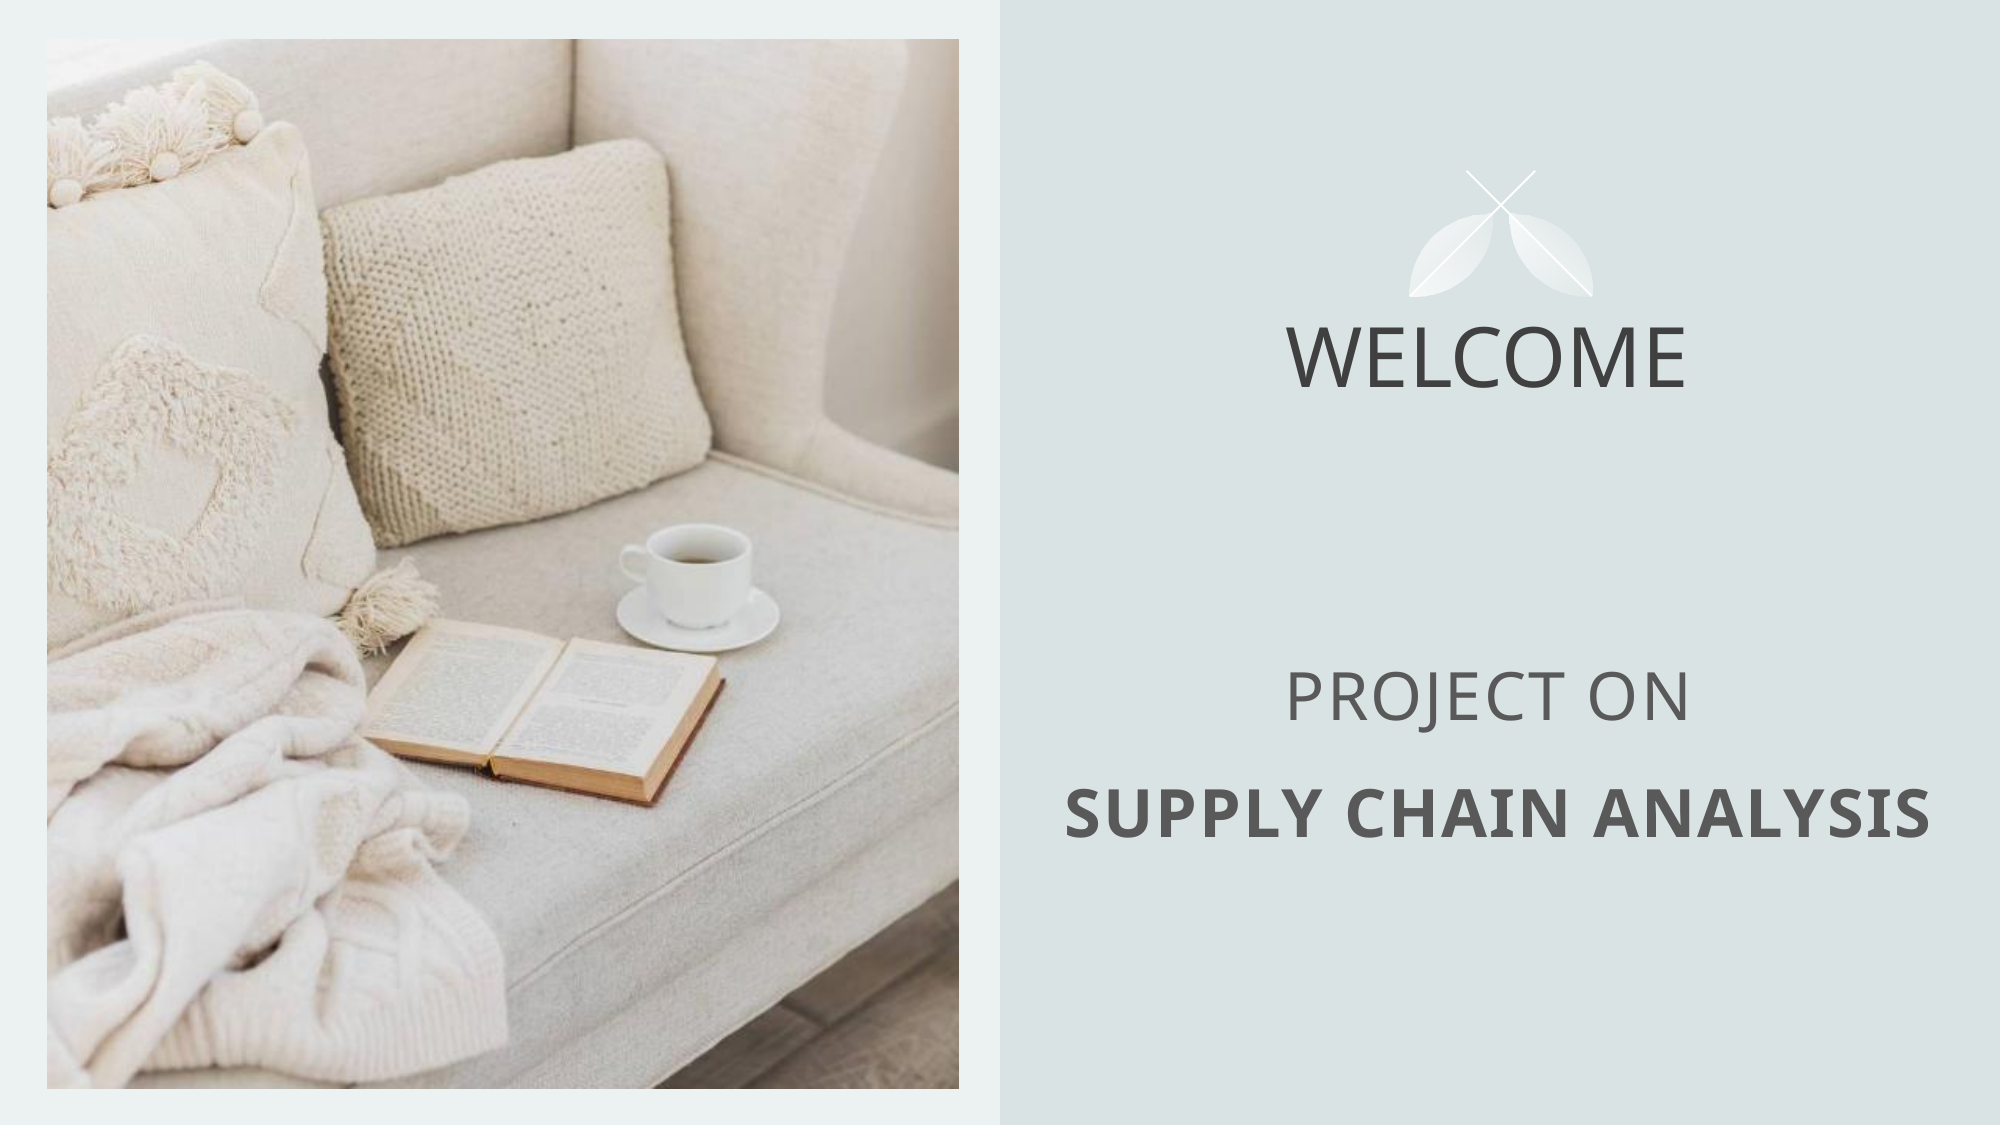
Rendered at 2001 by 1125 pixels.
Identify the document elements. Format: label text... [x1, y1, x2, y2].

title Welcome [1099, 157, 1897, 411]
subtitle Project on Supply Chain Analysis [998, 630, 1999, 1125]
picture [47, 39, 959, 1089]
